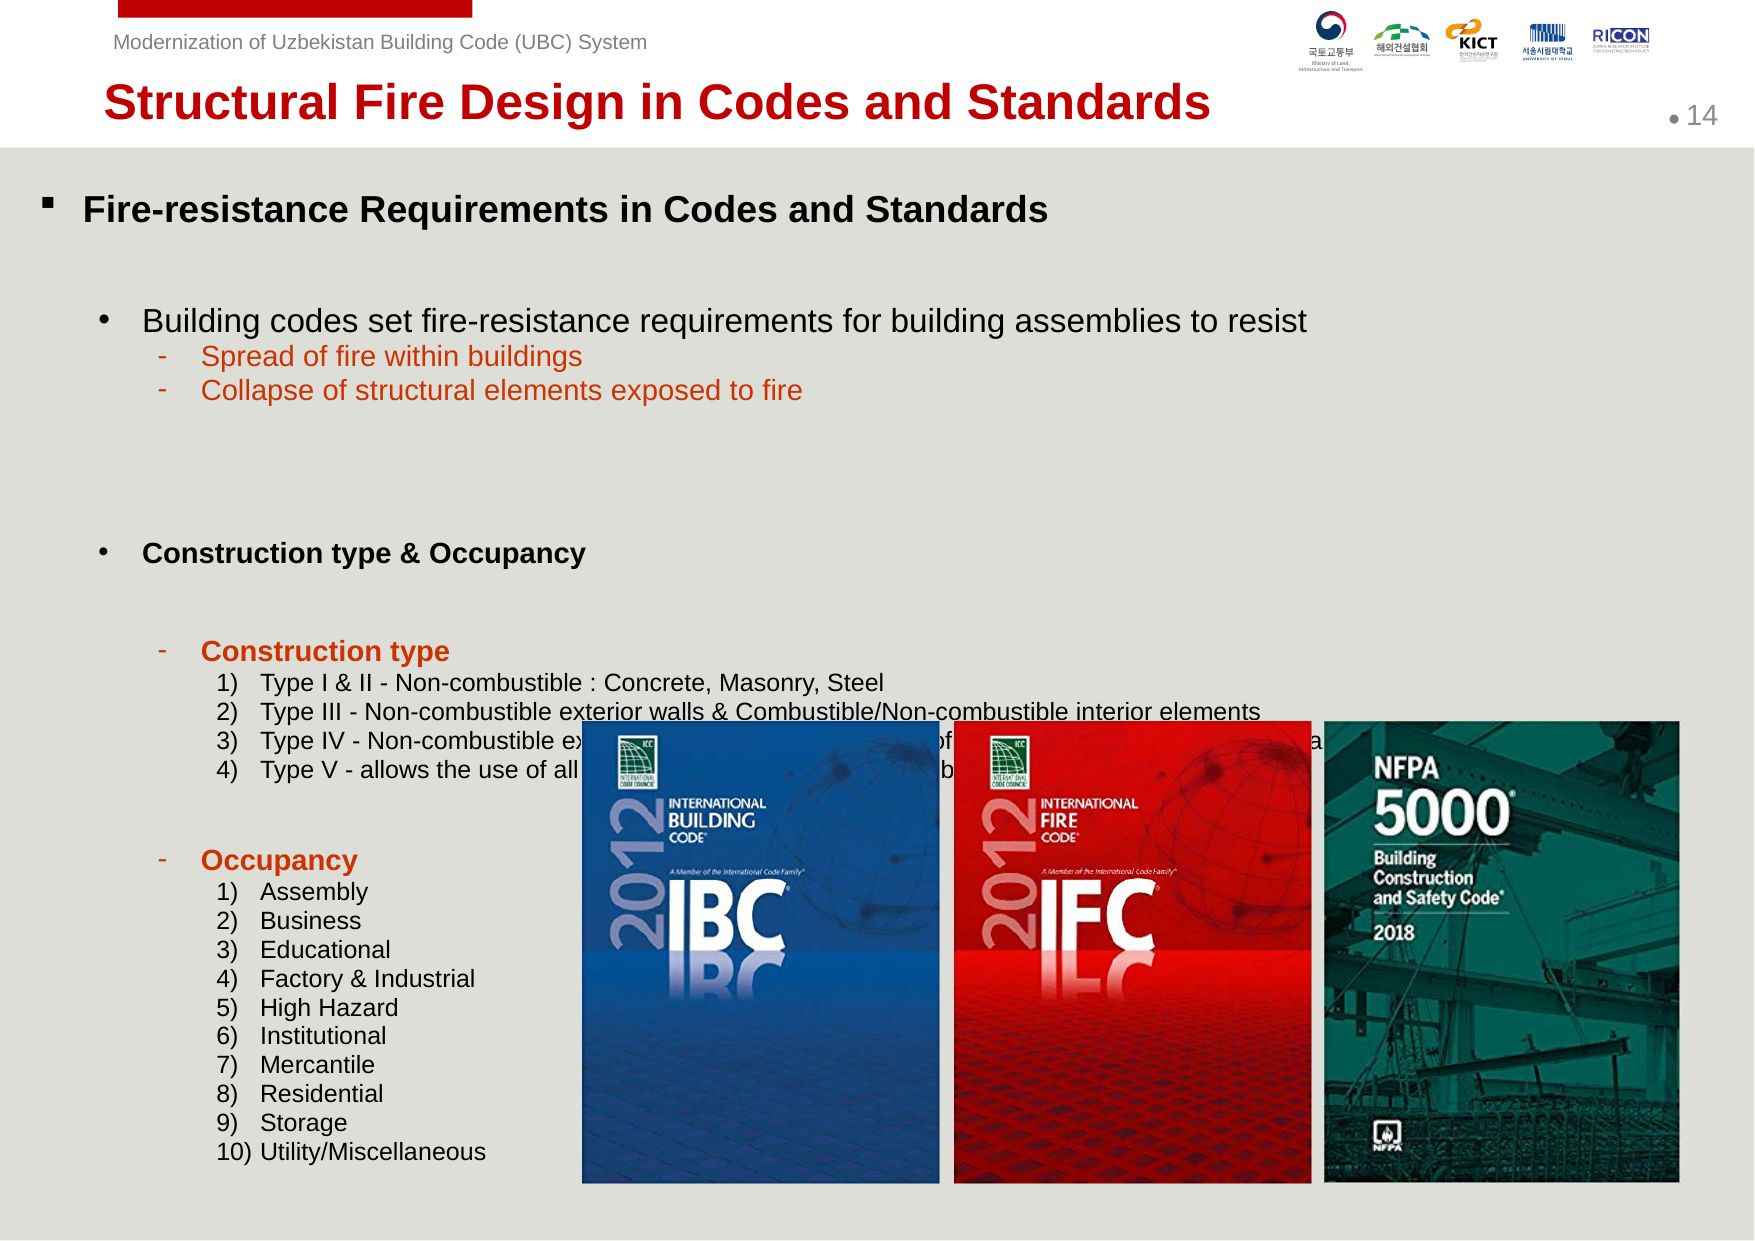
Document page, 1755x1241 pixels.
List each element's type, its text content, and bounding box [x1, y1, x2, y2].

list Structural Fire Design in Codes and Standards [82, 65, 1654, 133]
picture [581, 720, 941, 1184]
picture [1322, 720, 1681, 1184]
list Fire-resistance Requirements in Codes and Standards Building codes set fire-resistance requirements for building assemblies to resist Spread of fire within buildings Collapse of structural elements exposed to fire Construction type & Occupancy Construction type Type I & II - Non-combustible : Concrete, Masonry, Steel Type III - Non-combustible exterior walls & Combustible/Non-combustible interior elements Type IV - Non-combustible exterior walls & Interior elements of solid wood, laminated wood, heavy timber (HT) Type V - allows the use of all types of materials, both noncombustible and combustible. Occupancy Assembly Business Educational Factory & Industrial High Hazard Institutional Mercantile Residential Storage Utility/Miscellaneous [22, 176, 1729, 1208]
picture [1443, 15, 1503, 66]
picture [1296, 5, 1366, 69]
picture [1372, 20, 1432, 61]
picture [1508, 10, 1687, 70]
picture [953, 720, 1312, 1184]
